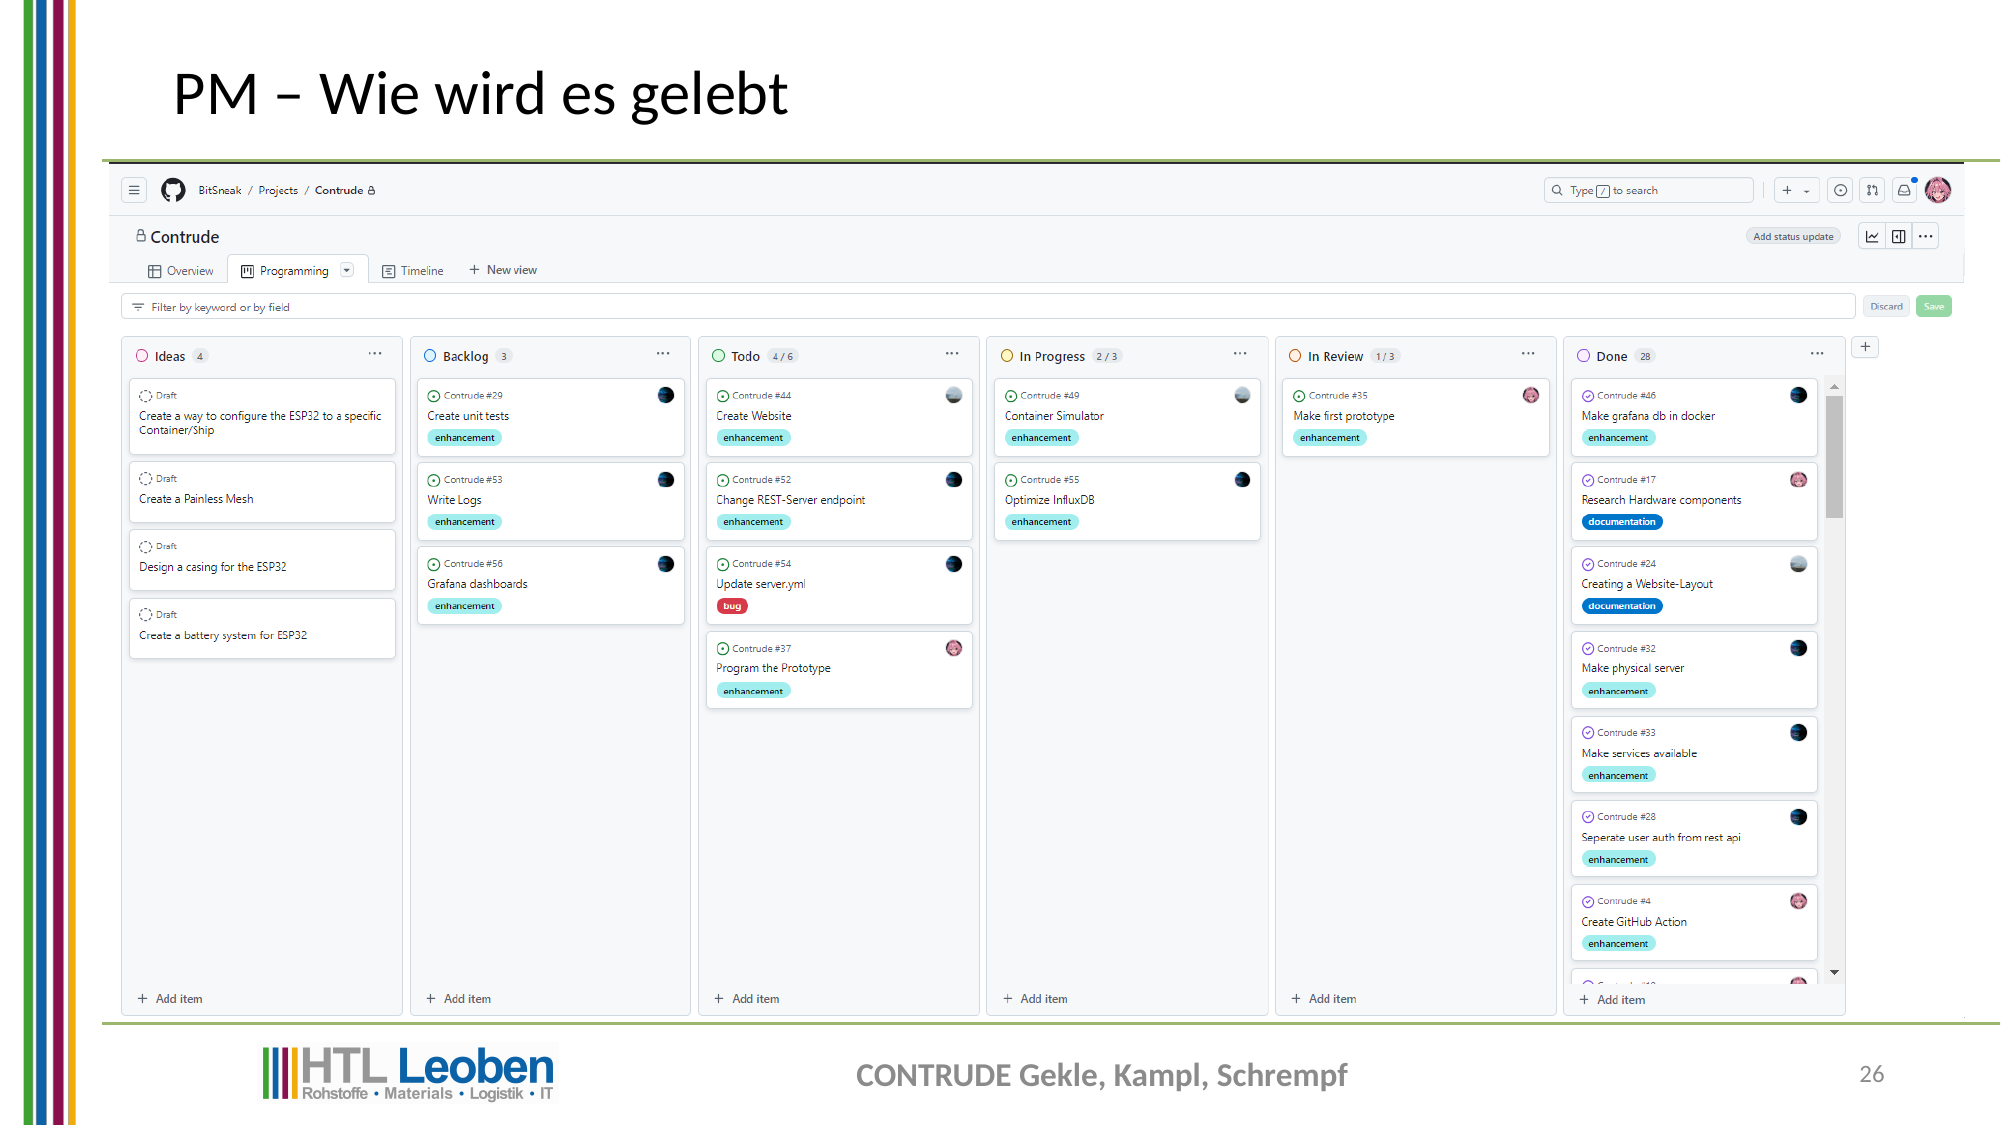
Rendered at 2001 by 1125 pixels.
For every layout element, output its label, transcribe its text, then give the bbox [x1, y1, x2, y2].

footer CONTRUDE Gekle, Kampl, Schrempf [432, 1042, 1433, 1103]
title PM – Wie wird es gelebt [158, 30, 1844, 149]
picture [109, 162, 1965, 1018]
slide_number 26 [1433, 1042, 1900, 1103]
picture [257, 1042, 559, 1104]
